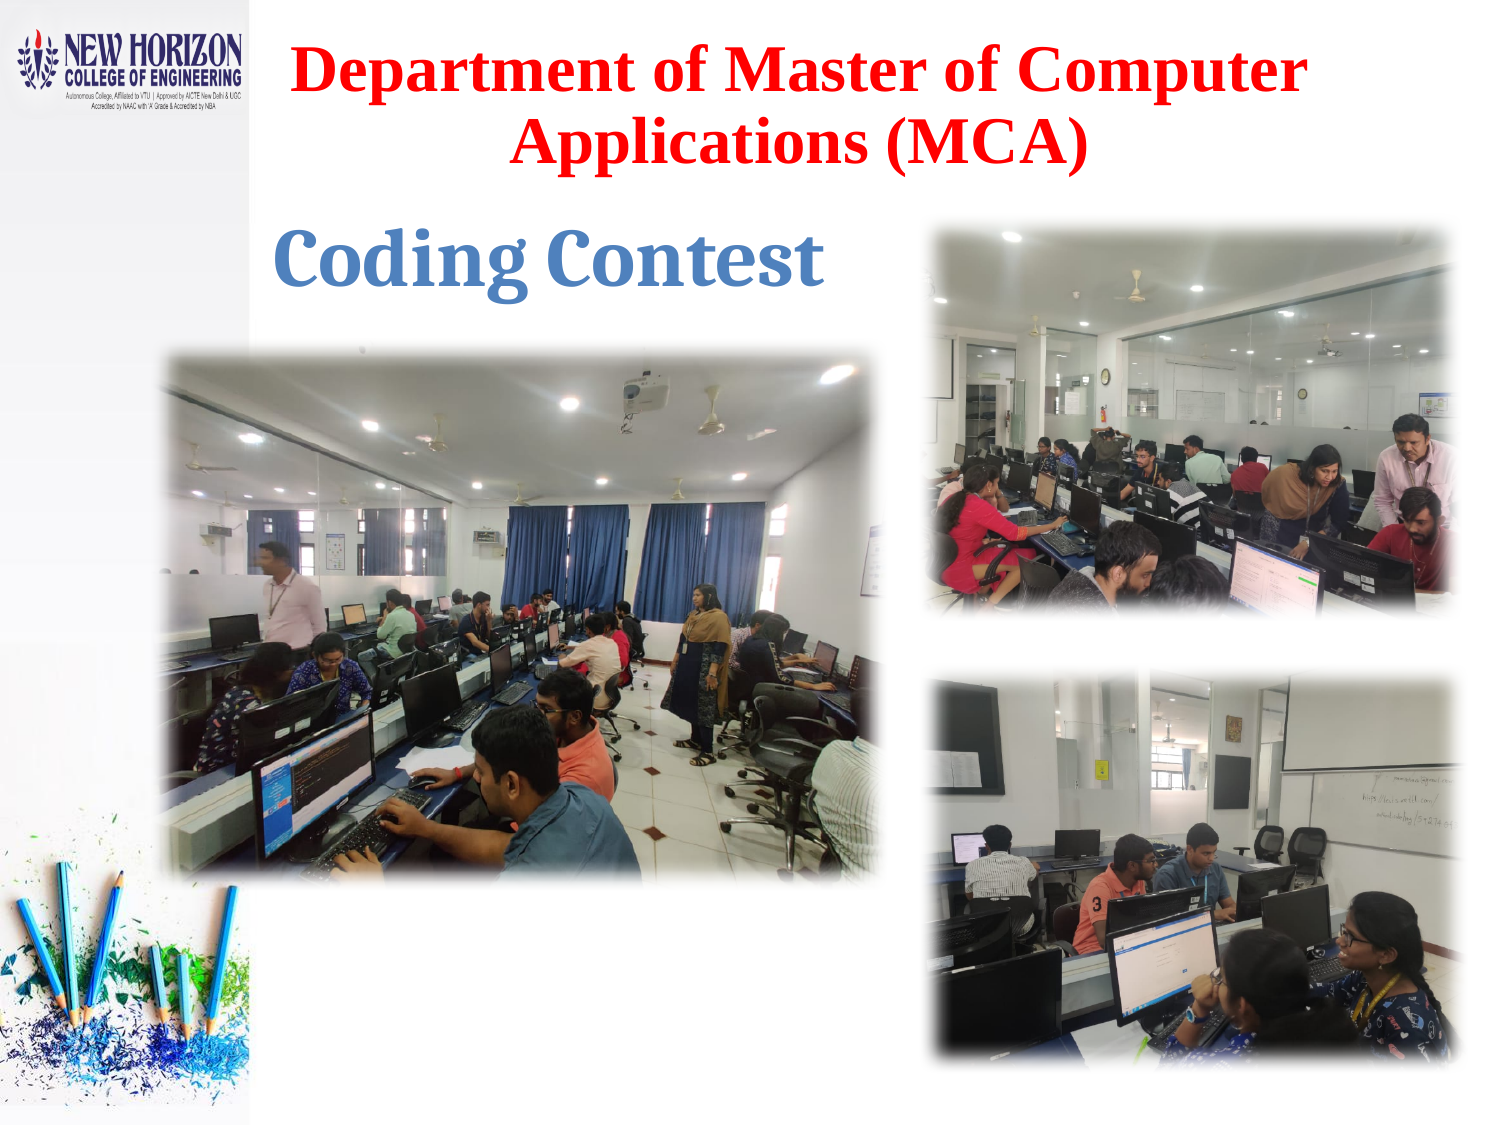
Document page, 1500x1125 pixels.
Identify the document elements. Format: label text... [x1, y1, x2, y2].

text_box Coding Contest [174, 174, 925, 345]
picture [0, 0, 1500, 1125]
title Department of Master of Computer Applications (MCA) [125, 12, 1475, 200]
